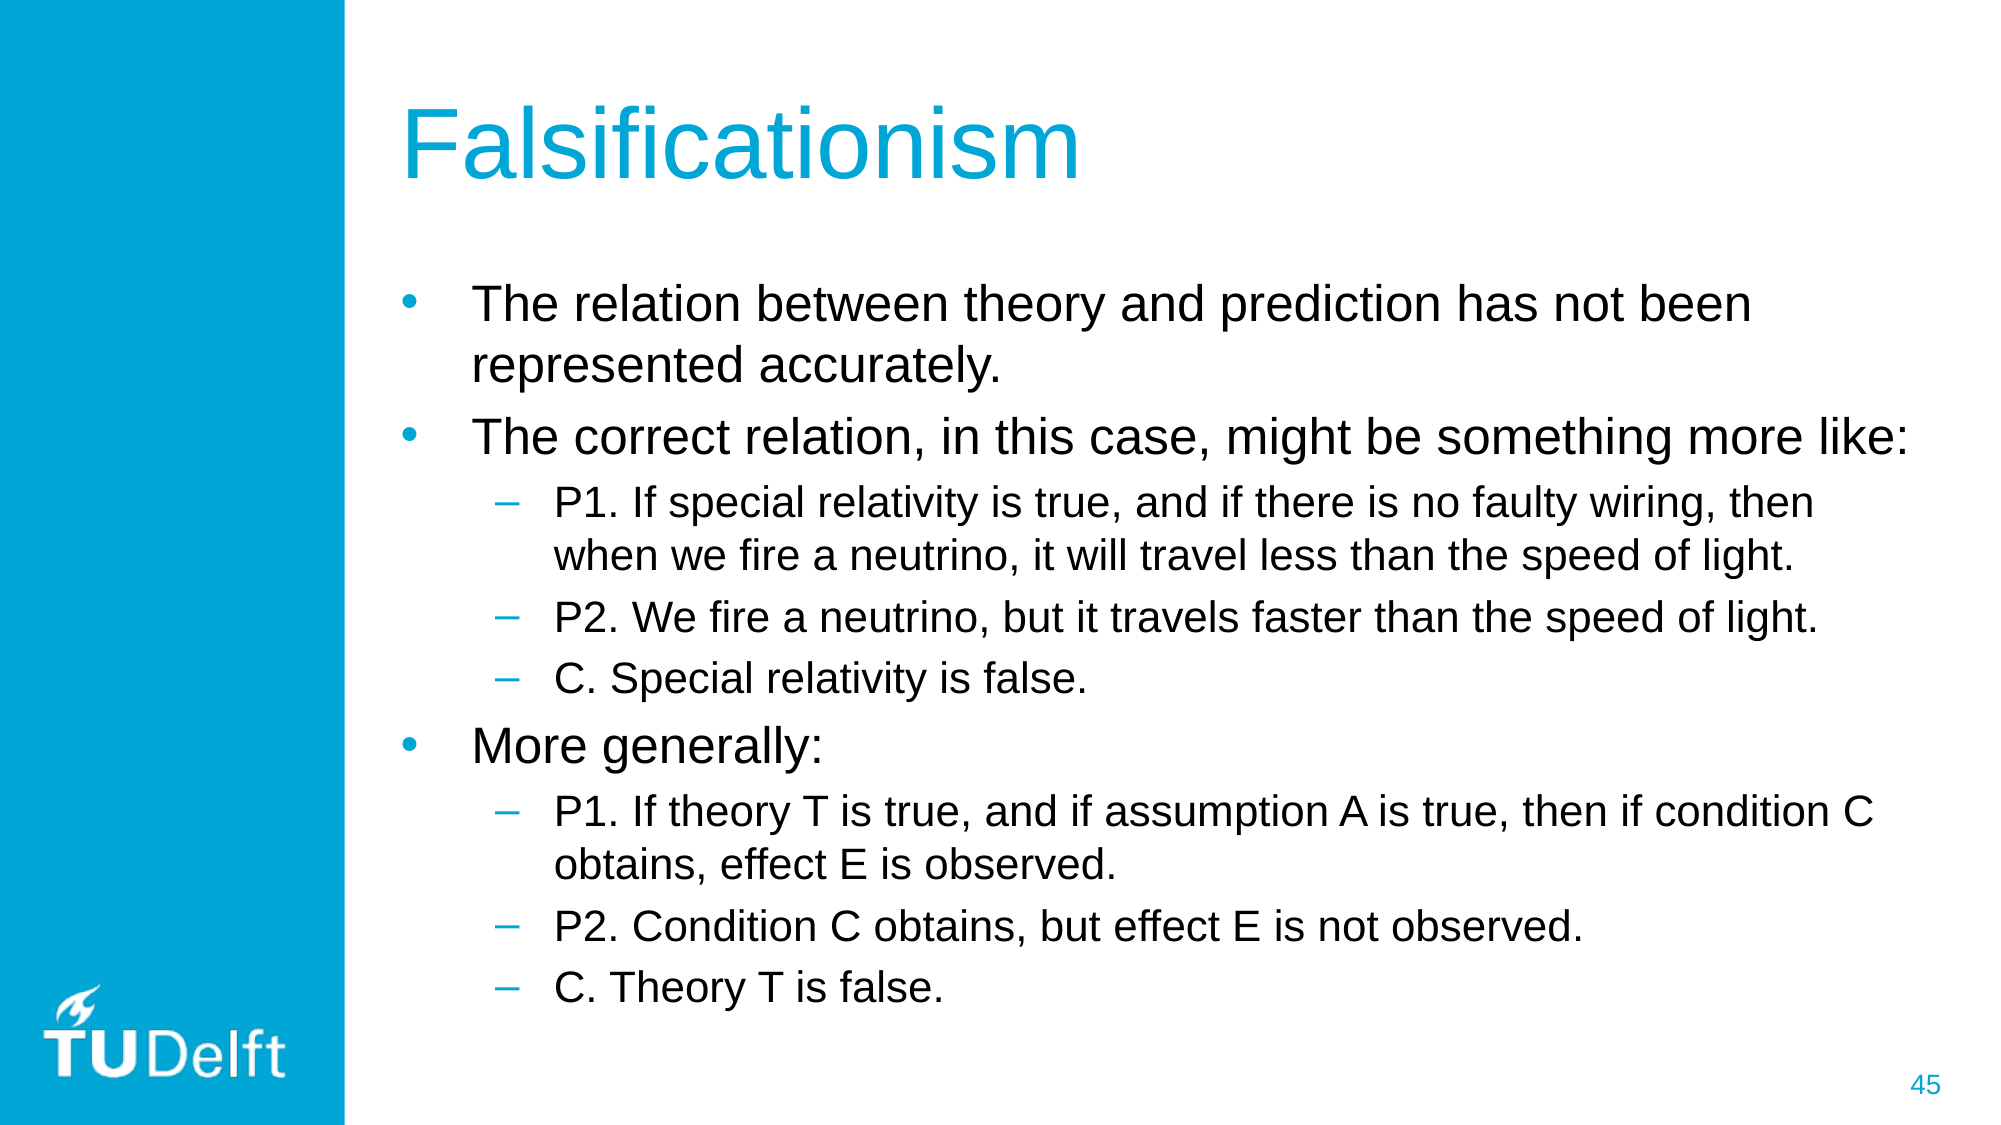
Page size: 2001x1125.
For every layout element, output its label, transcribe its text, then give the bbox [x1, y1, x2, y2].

title Falsificationism [385, 45, 1940, 233]
list The relation between theory and prediction has not been represented accurately. The correct relation, in this case, might be something more like: P1. If special relativity is true, and if there is no faulty wiring, then when we fire a neutrino, it will travel less than the speed of light. P2. We fire a neutrino, but it travels faster than the speed of light. C. Special relativity is false. More generally: P1. If theory T is true, and if assumption A is true, then if condition C obtains, effect E is observed. P2. Condition C obtains, but effect E is not observed. C. Theory T is false. [385, 262, 1940, 1025]
